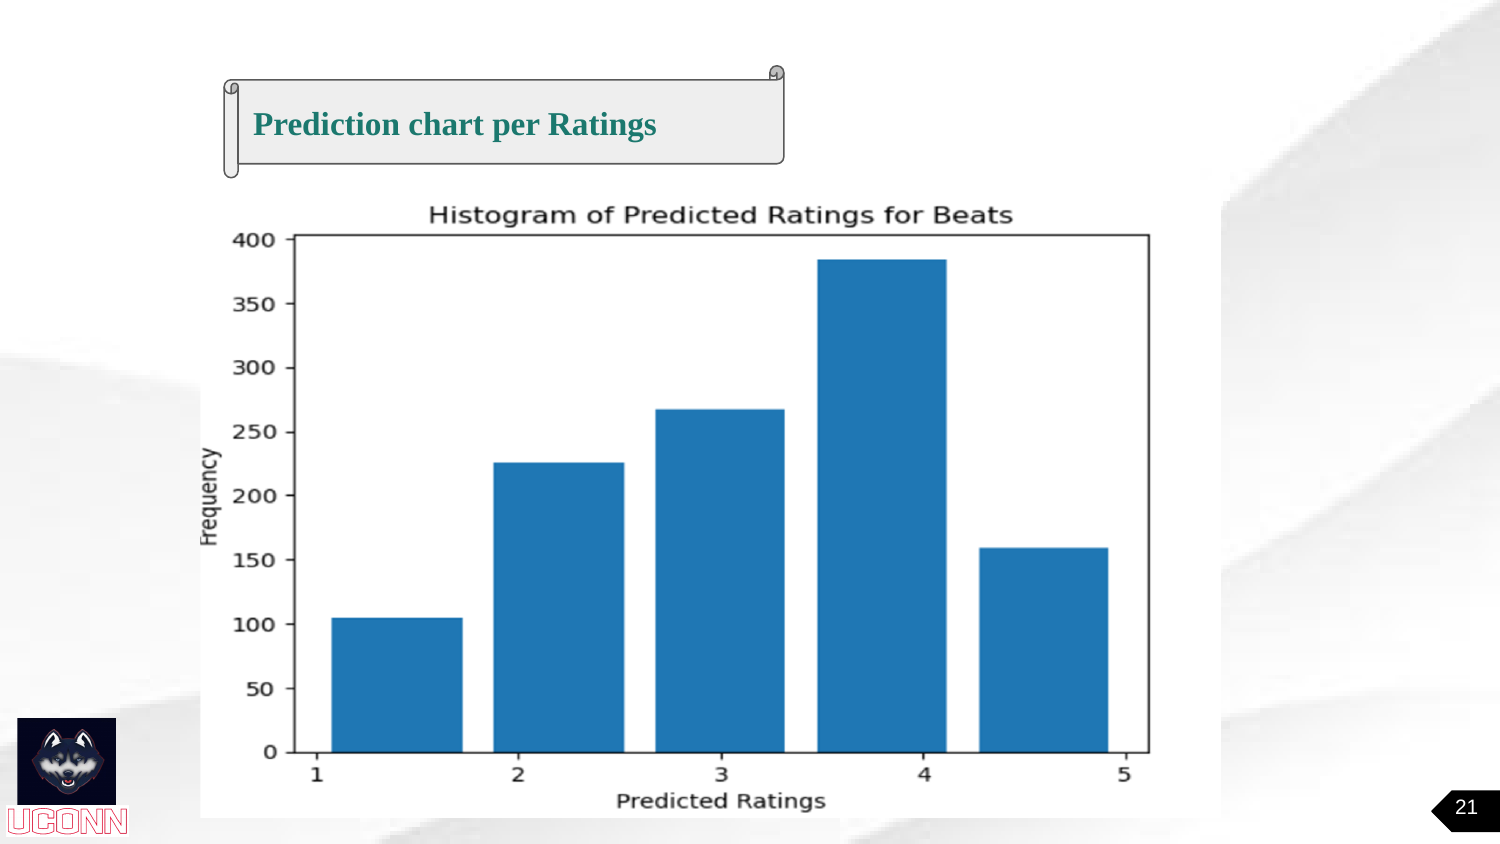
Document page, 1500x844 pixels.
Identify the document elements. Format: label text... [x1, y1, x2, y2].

text_box [1431, 803, 1440, 820]
text_box 21 [1440, 781, 1500, 832]
text_box [105, 44, 768, 110]
picture [0, 0, 1500, 844]
text_box Prediction chart per Ratings [224, 65, 784, 178]
